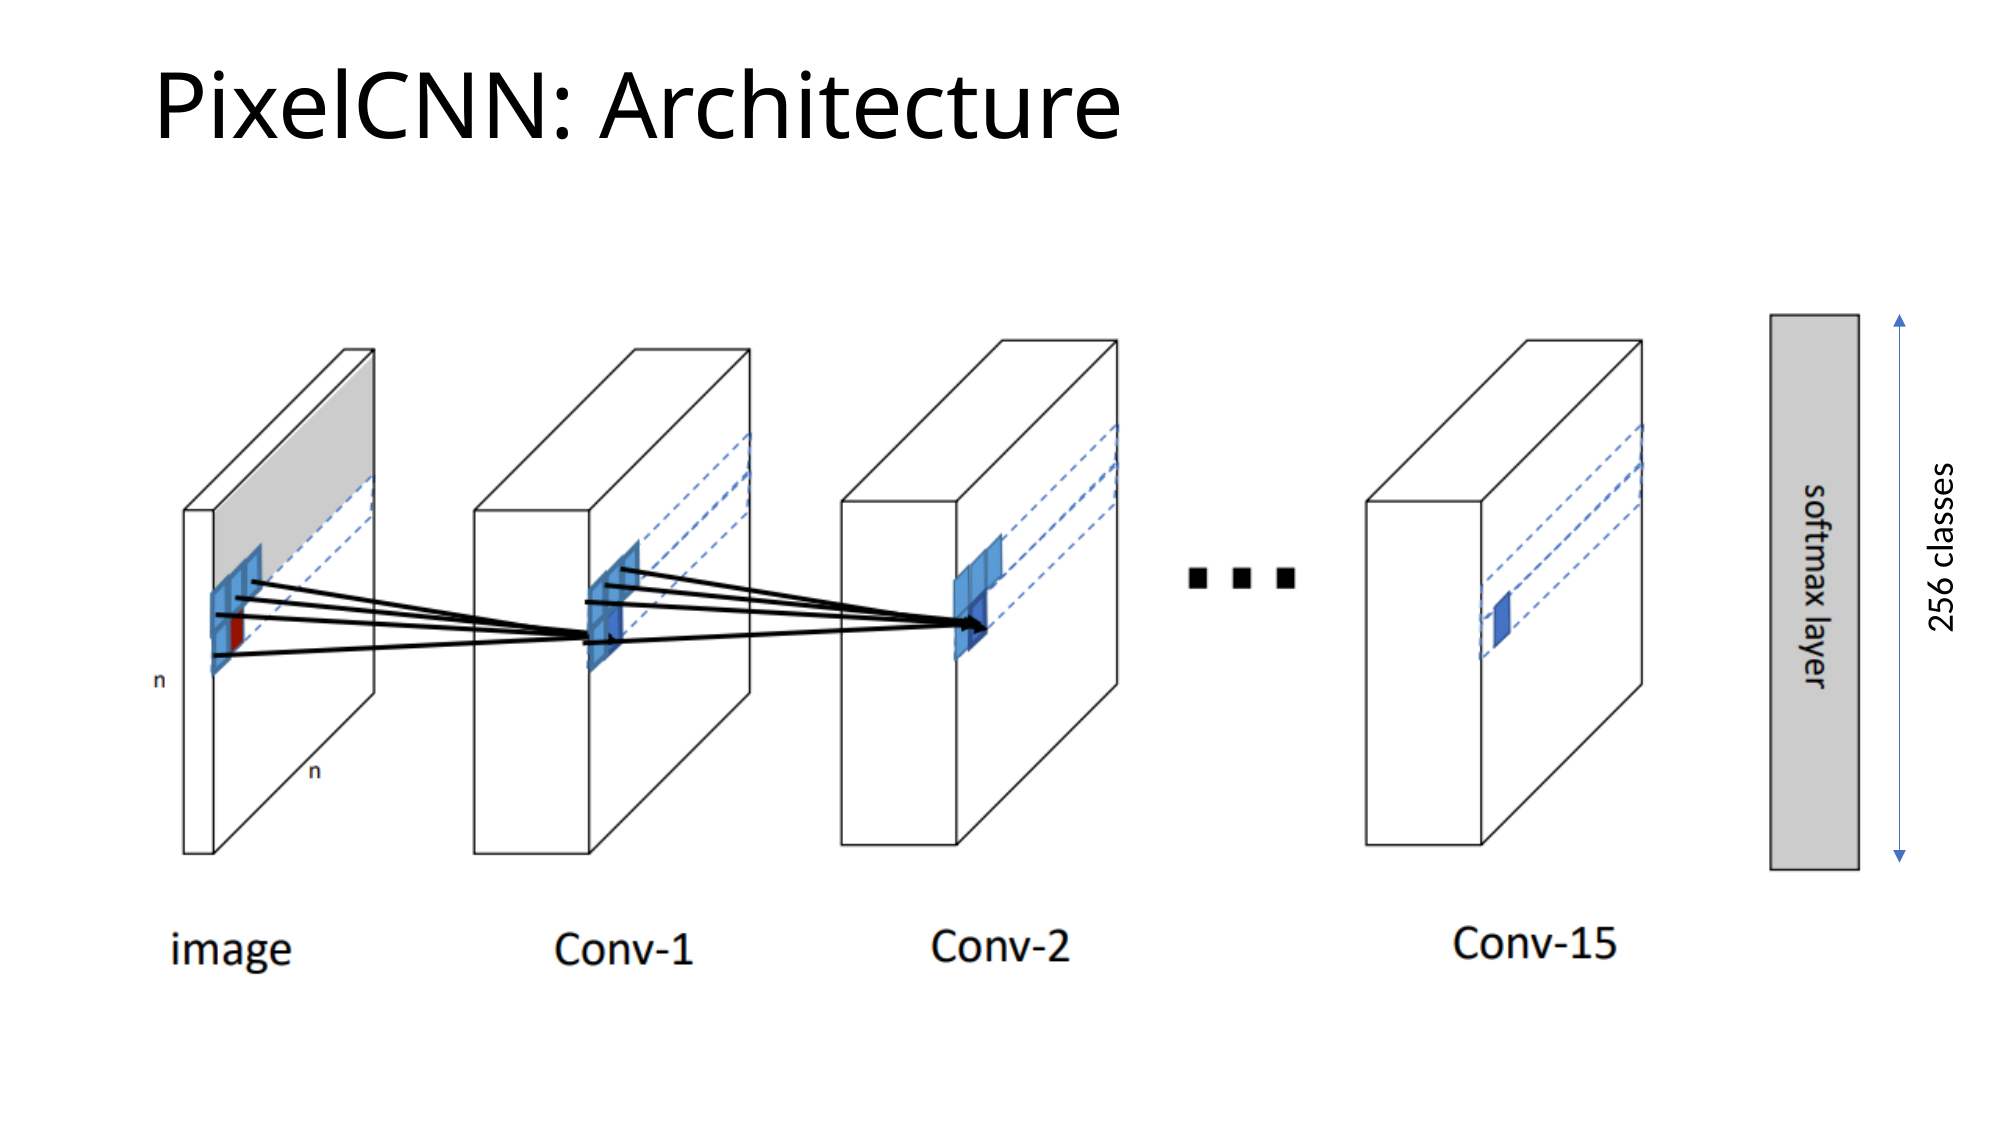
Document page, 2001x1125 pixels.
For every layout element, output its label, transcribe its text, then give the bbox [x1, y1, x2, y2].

title PixelCNN: Architecture [137, 0, 1863, 218]
picture [121, 298, 1879, 1007]
text_box 256 classes [1908, 448, 1968, 649]
